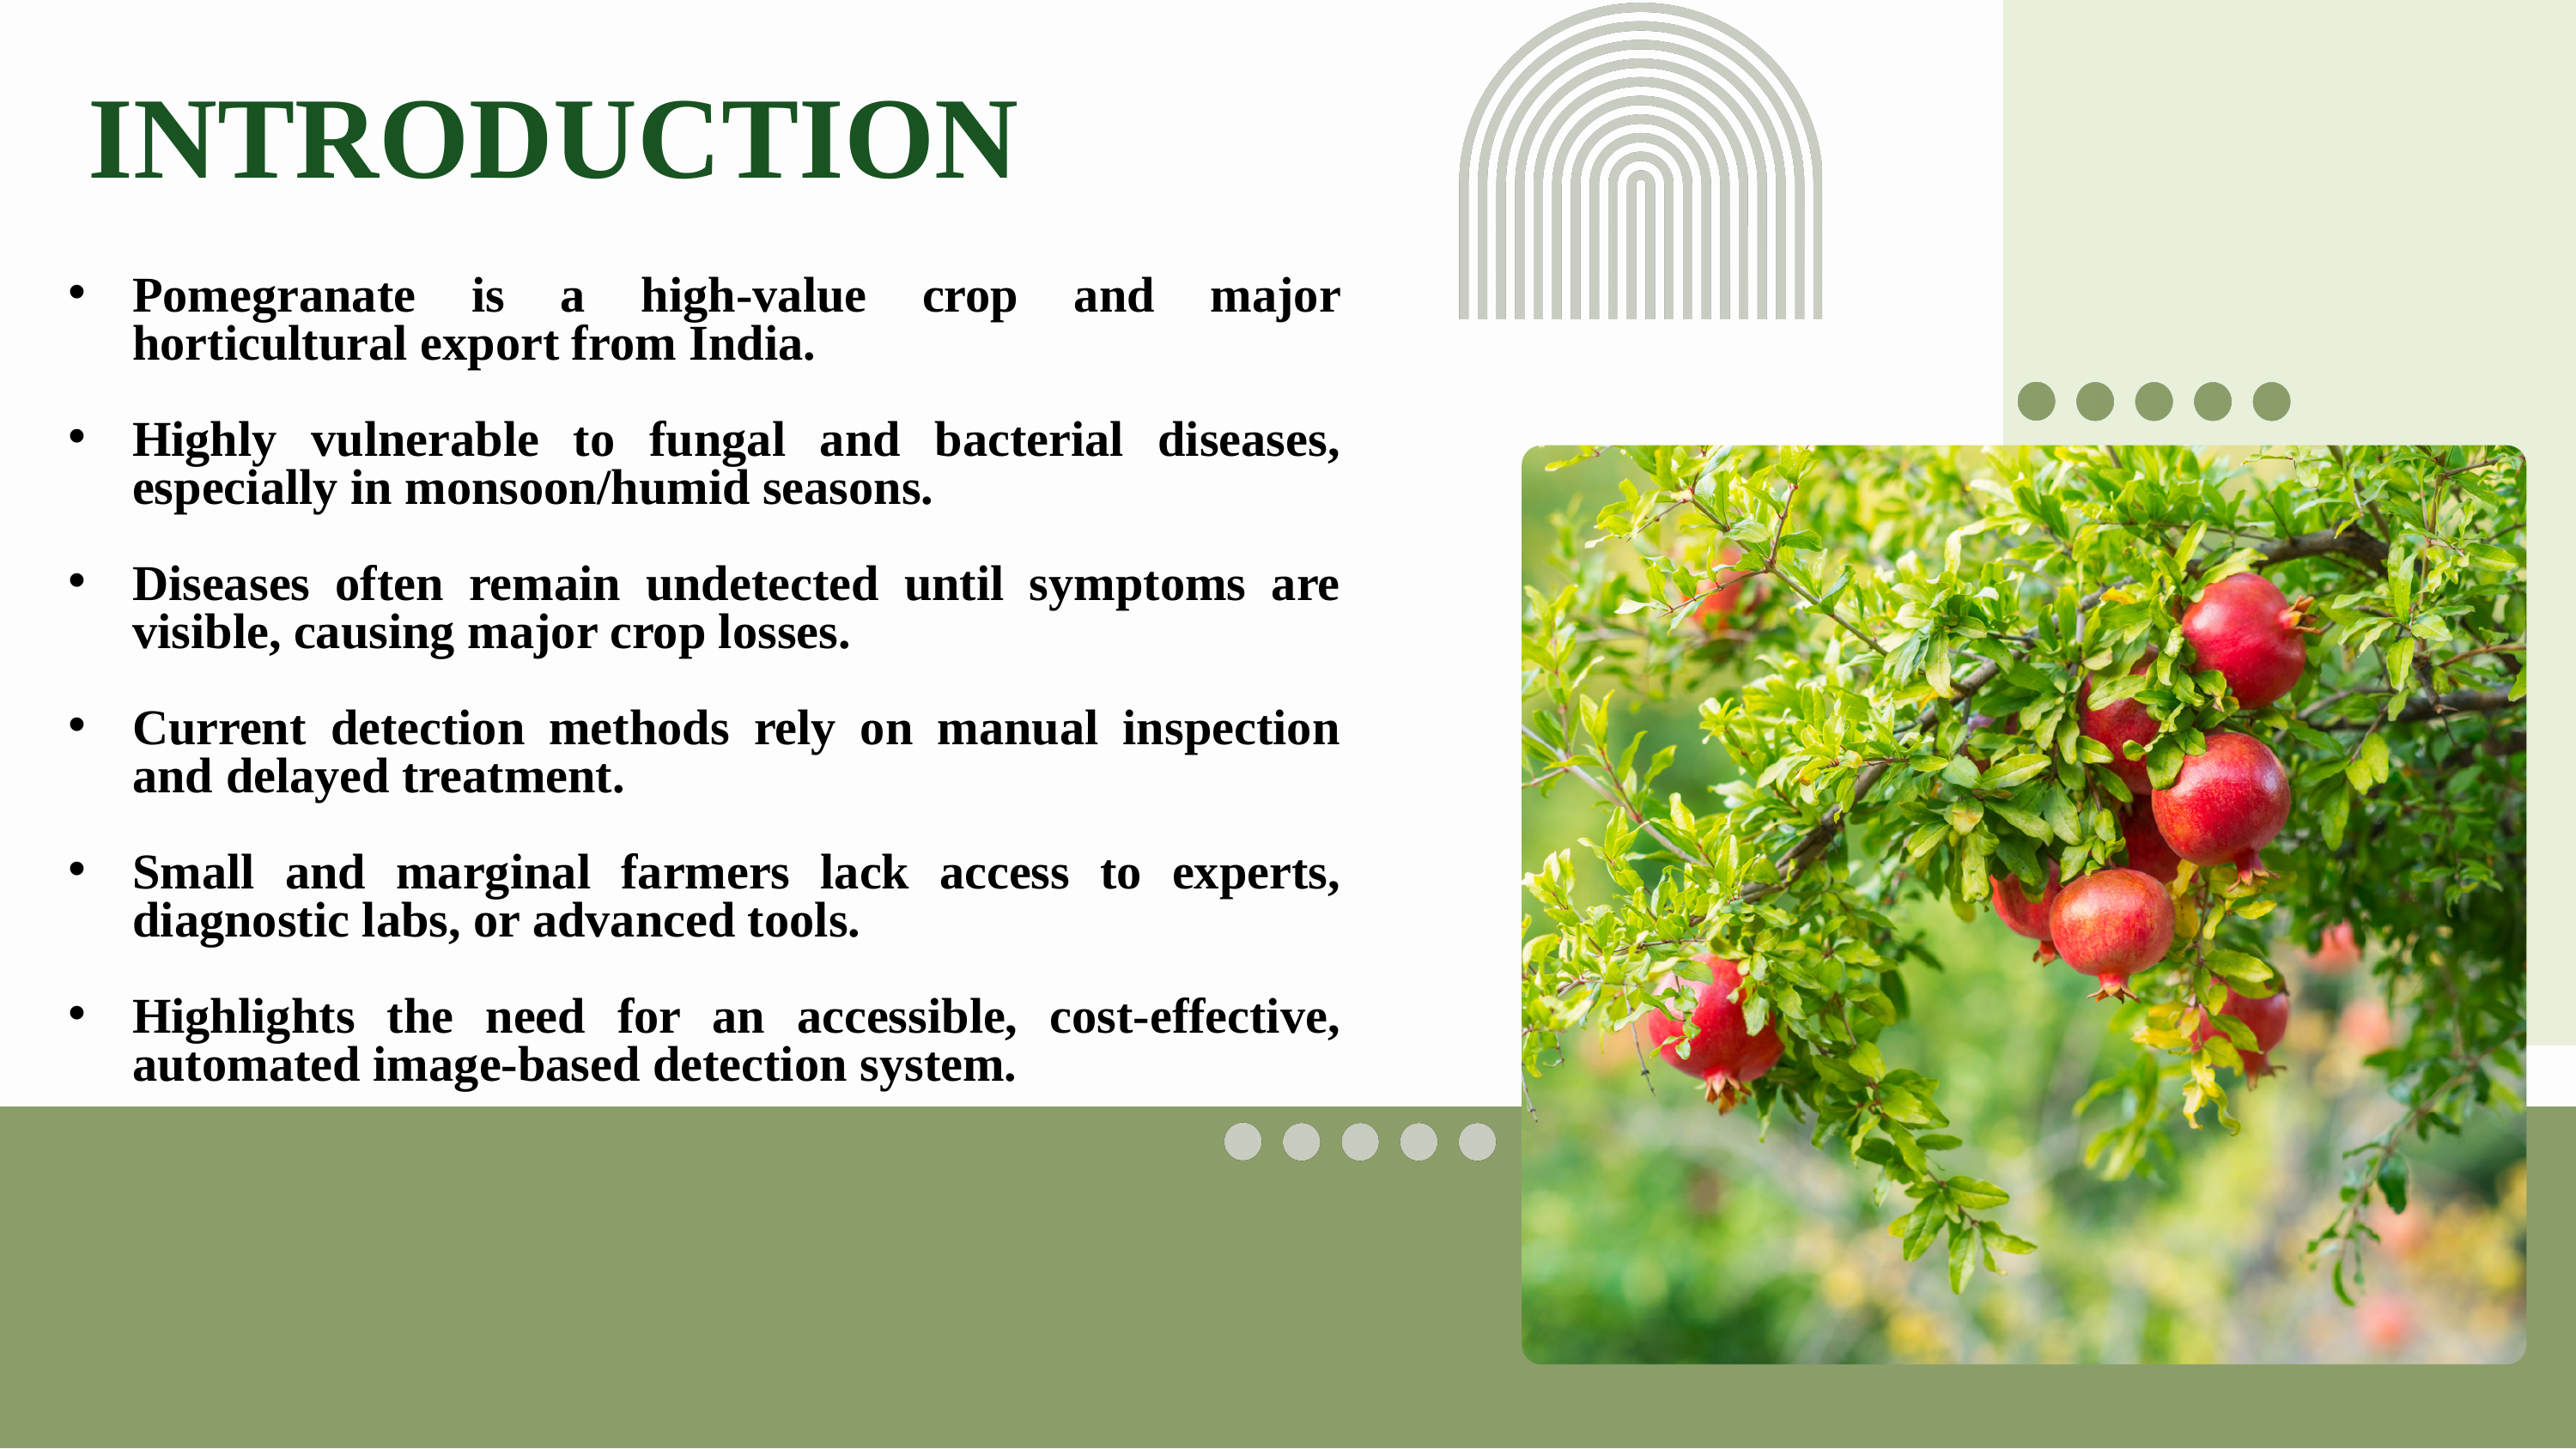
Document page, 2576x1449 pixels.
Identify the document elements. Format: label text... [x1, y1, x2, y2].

text_box [1459, 3, 1823, 320]
text_box Pomegranate is a high-value crop and major horticultural export from India. Highly vulnerable to fungal and bacterial diseases, especially in monsoon/humid seasons. Diseases often remain undetected until symptoms are visible, causing major crop losses. Current detection methods rely on manual inspection and delayed treatment. Small and marginal farmers lack access to experts, diagnostic labs, or advanced tools. Highlights the need for an accessible, cost-effective, automated image-based detection system. [68, 273, 1341, 1106]
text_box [1521, 445, 2527, 1365]
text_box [2002, 0, 2576, 1046]
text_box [0, 1106, 2576, 1449]
text_box INTRODUCTION [88, 42, 1117, 202]
